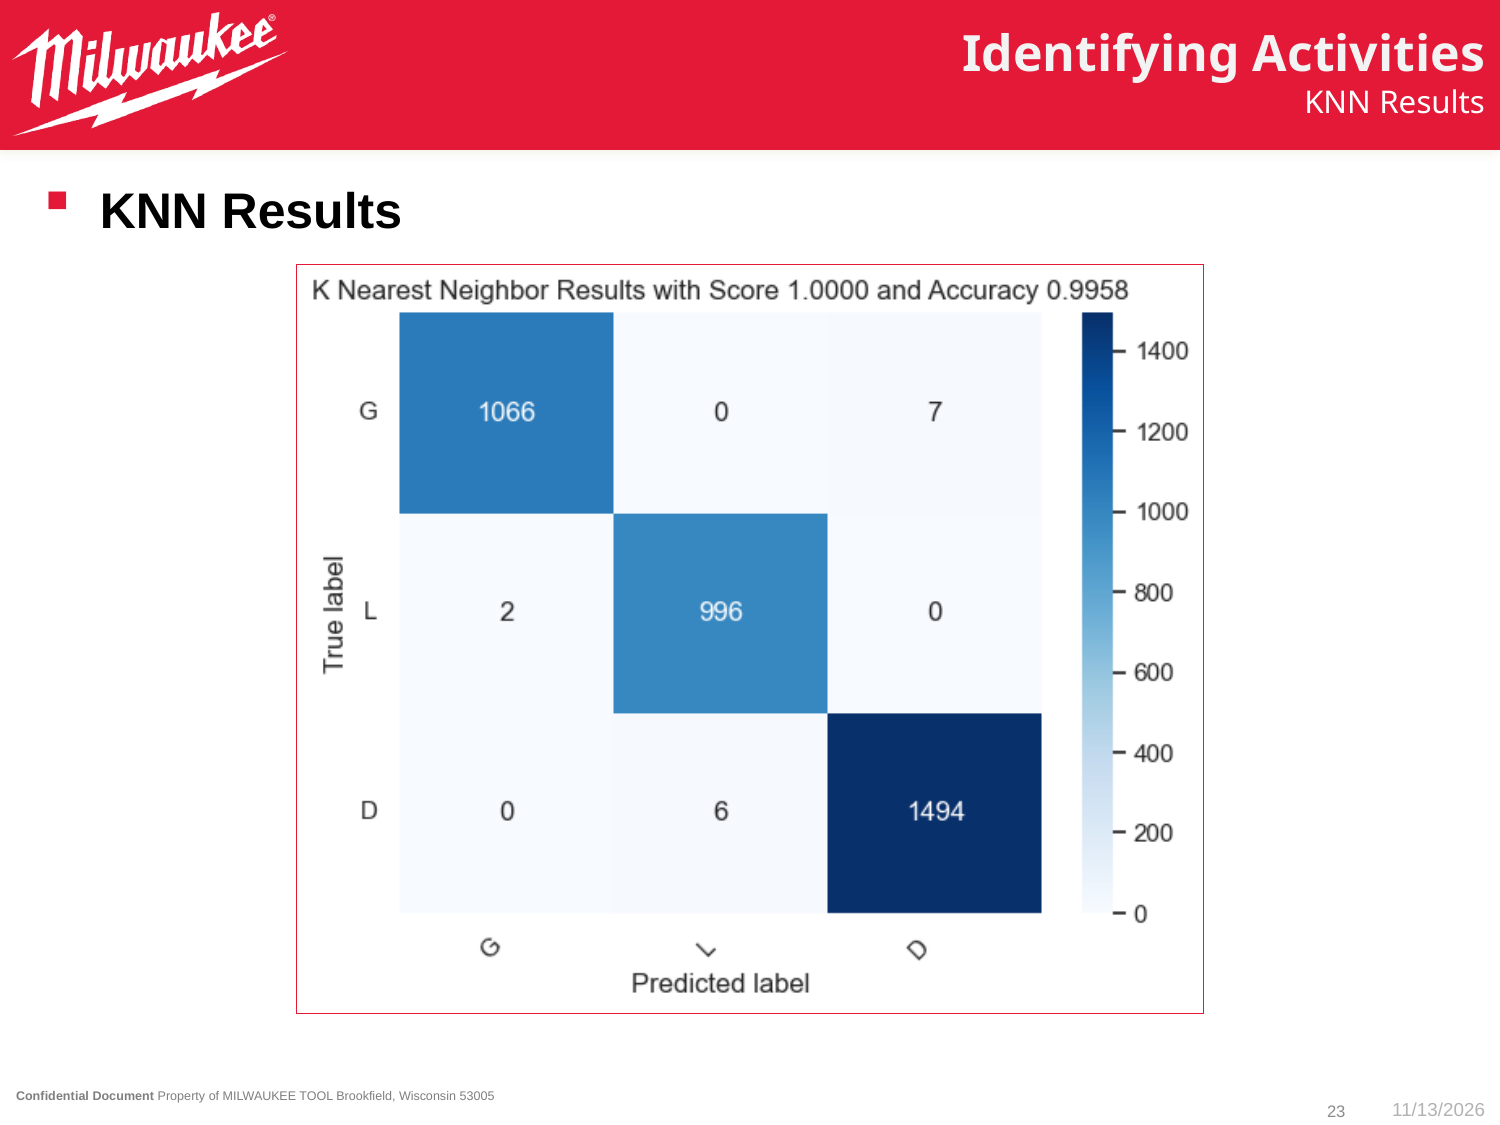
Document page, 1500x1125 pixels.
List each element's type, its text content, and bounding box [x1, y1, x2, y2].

list KNN Results [265, 75, 1500, 138]
list KNN Results [28, 171, 1482, 1072]
picture [12, 12, 288, 136]
picture [295, 264, 1204, 1014]
slide_number 23 [1298, 1097, 1361, 1125]
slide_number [1363, 1097, 1500, 1121]
title Identifying Activities [262, 14, 1500, 75]
